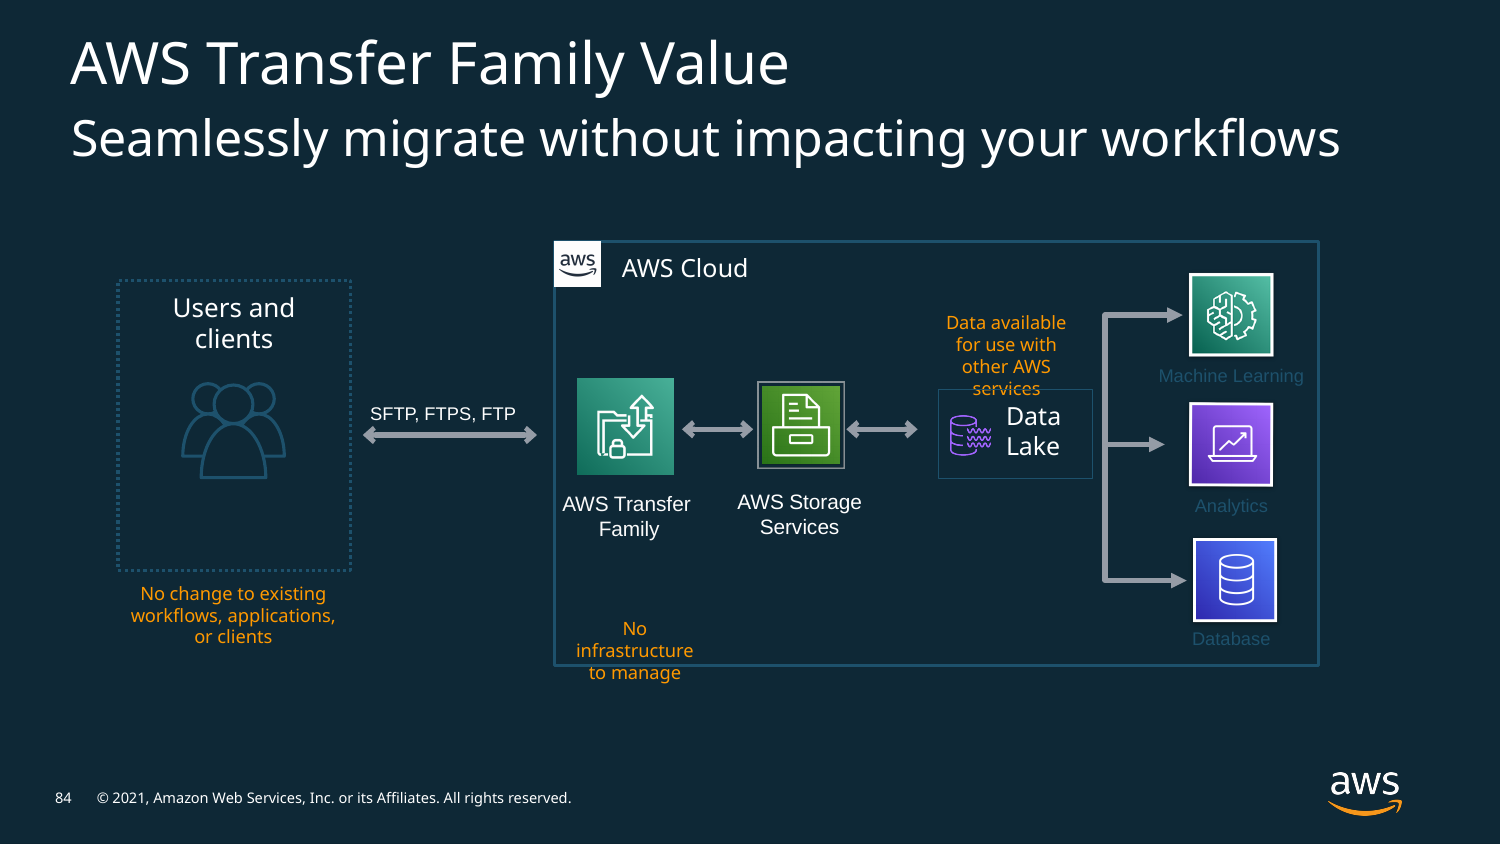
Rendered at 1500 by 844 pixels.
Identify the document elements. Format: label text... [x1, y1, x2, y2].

picture [554, 240, 601, 287]
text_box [1113, 395, 1350, 525]
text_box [1113, 266, 1350, 395]
text_box No change to existing workflows, applications, or clients [112, 574, 355, 655]
picture [757, 381, 845, 469]
text_box AWS Storage Services [693, 481, 906, 546]
picture [576, 378, 674, 475]
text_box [1089, 483, 1203, 566]
text_box No infrastructure to manage [552, 610, 718, 691]
picture [1328, 772, 1402, 816]
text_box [1113, 531, 1350, 658]
text_box SFTP, FTPS, FTP [327, 394, 564, 432]
picture [948, 413, 993, 458]
list Seamlessly migrate without impacting your workflows [56, 99, 1490, 153]
text_box Users and clients [116, 278, 352, 572]
text_box Data Lake [938, 389, 1093, 479]
title AWS Transfer Family Value [55, 18, 1402, 160]
text_box AWS Cloud [554, 241, 1319, 666]
text_box Data available for use with other AWS services [917, 304, 1096, 407]
text_box AWS Transfer Family [531, 483, 727, 537]
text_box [182, 383, 285, 478]
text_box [1062, 357, 1226, 436]
